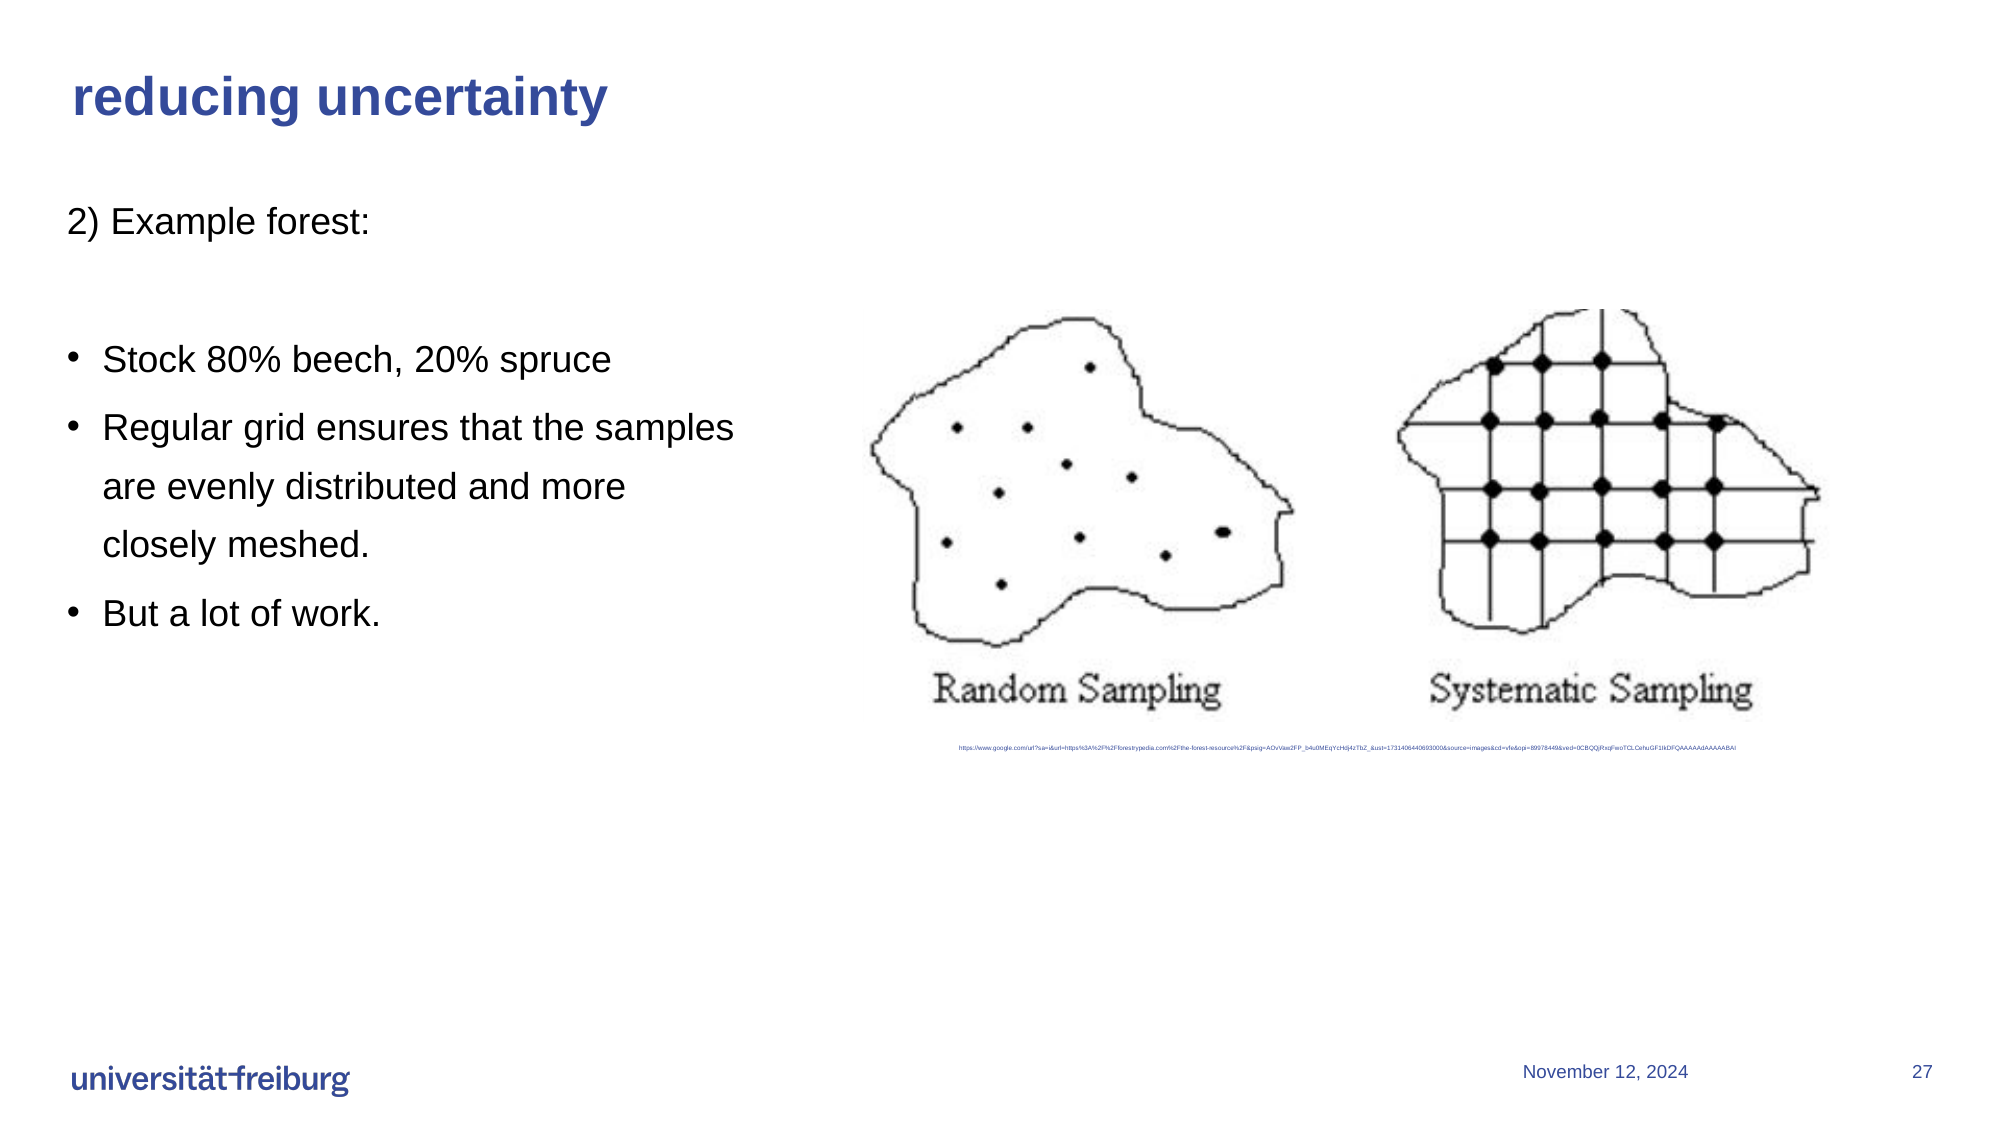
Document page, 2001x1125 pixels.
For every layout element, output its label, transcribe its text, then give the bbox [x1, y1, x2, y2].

title reducing uncertainty [72, 59, 1136, 278]
list 2) Example forest: Stock 80% beech, 20% spruce Regular grid ensures that the samples are evenly distributed and more closely meshed. But a lot of work. [66, 183, 747, 1066]
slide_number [1517, 1060, 1754, 1090]
picture [72, 1066, 351, 1097]
slide_number 27 [1873, 1060, 1933, 1090]
text_box https://www.google.com/url?sa=i&url=https%3A%2F%2Fforestrypedia.com%2Fthe-forest-resource%2F&psig=AOvVaw2FP_b4u0MEqYcHdj4zTbZ_&ust=1731406440693000&source=images&cd=vfe&opi=89978449&ved=0CBQQjRxqFwoTCLCehuGF1IkDFQAAAAAdAAAAABAI [944, 736, 1945, 759]
picture [862, 309, 1838, 722]
